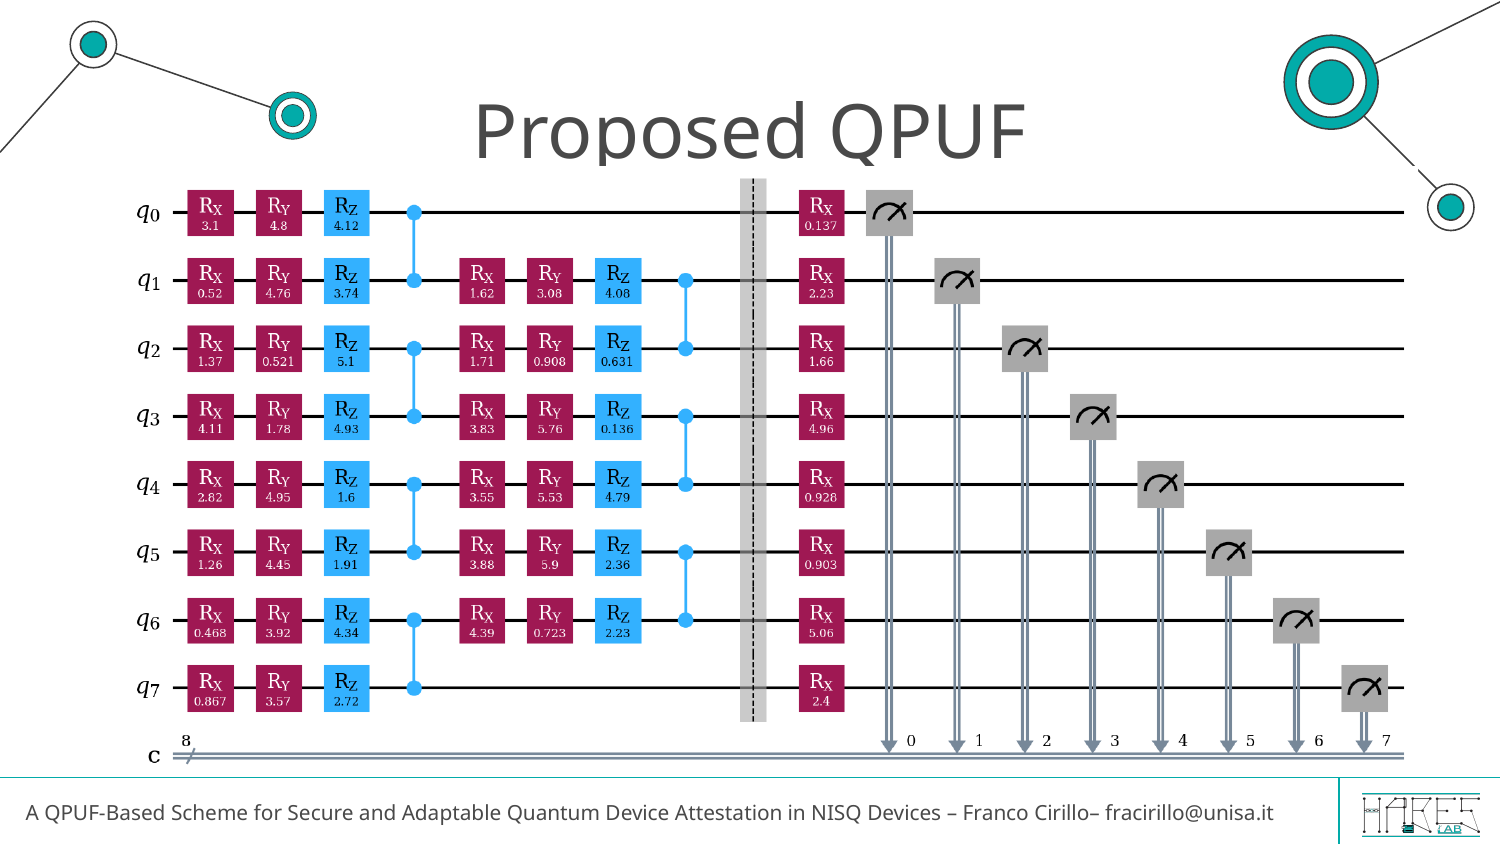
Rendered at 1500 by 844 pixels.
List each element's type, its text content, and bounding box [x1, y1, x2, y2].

picture [1362, 793, 1480, 837]
picture [78, 166, 1419, 776]
title Proposed QPUF [243, 68, 1257, 164]
text_box A QPUF-Based Scheme for Secure and Adaptable Quantum Device Attestation in NISQ Devices – Franco Cirillo– fracirillo@unisa.it [10, 792, 1316, 834]
